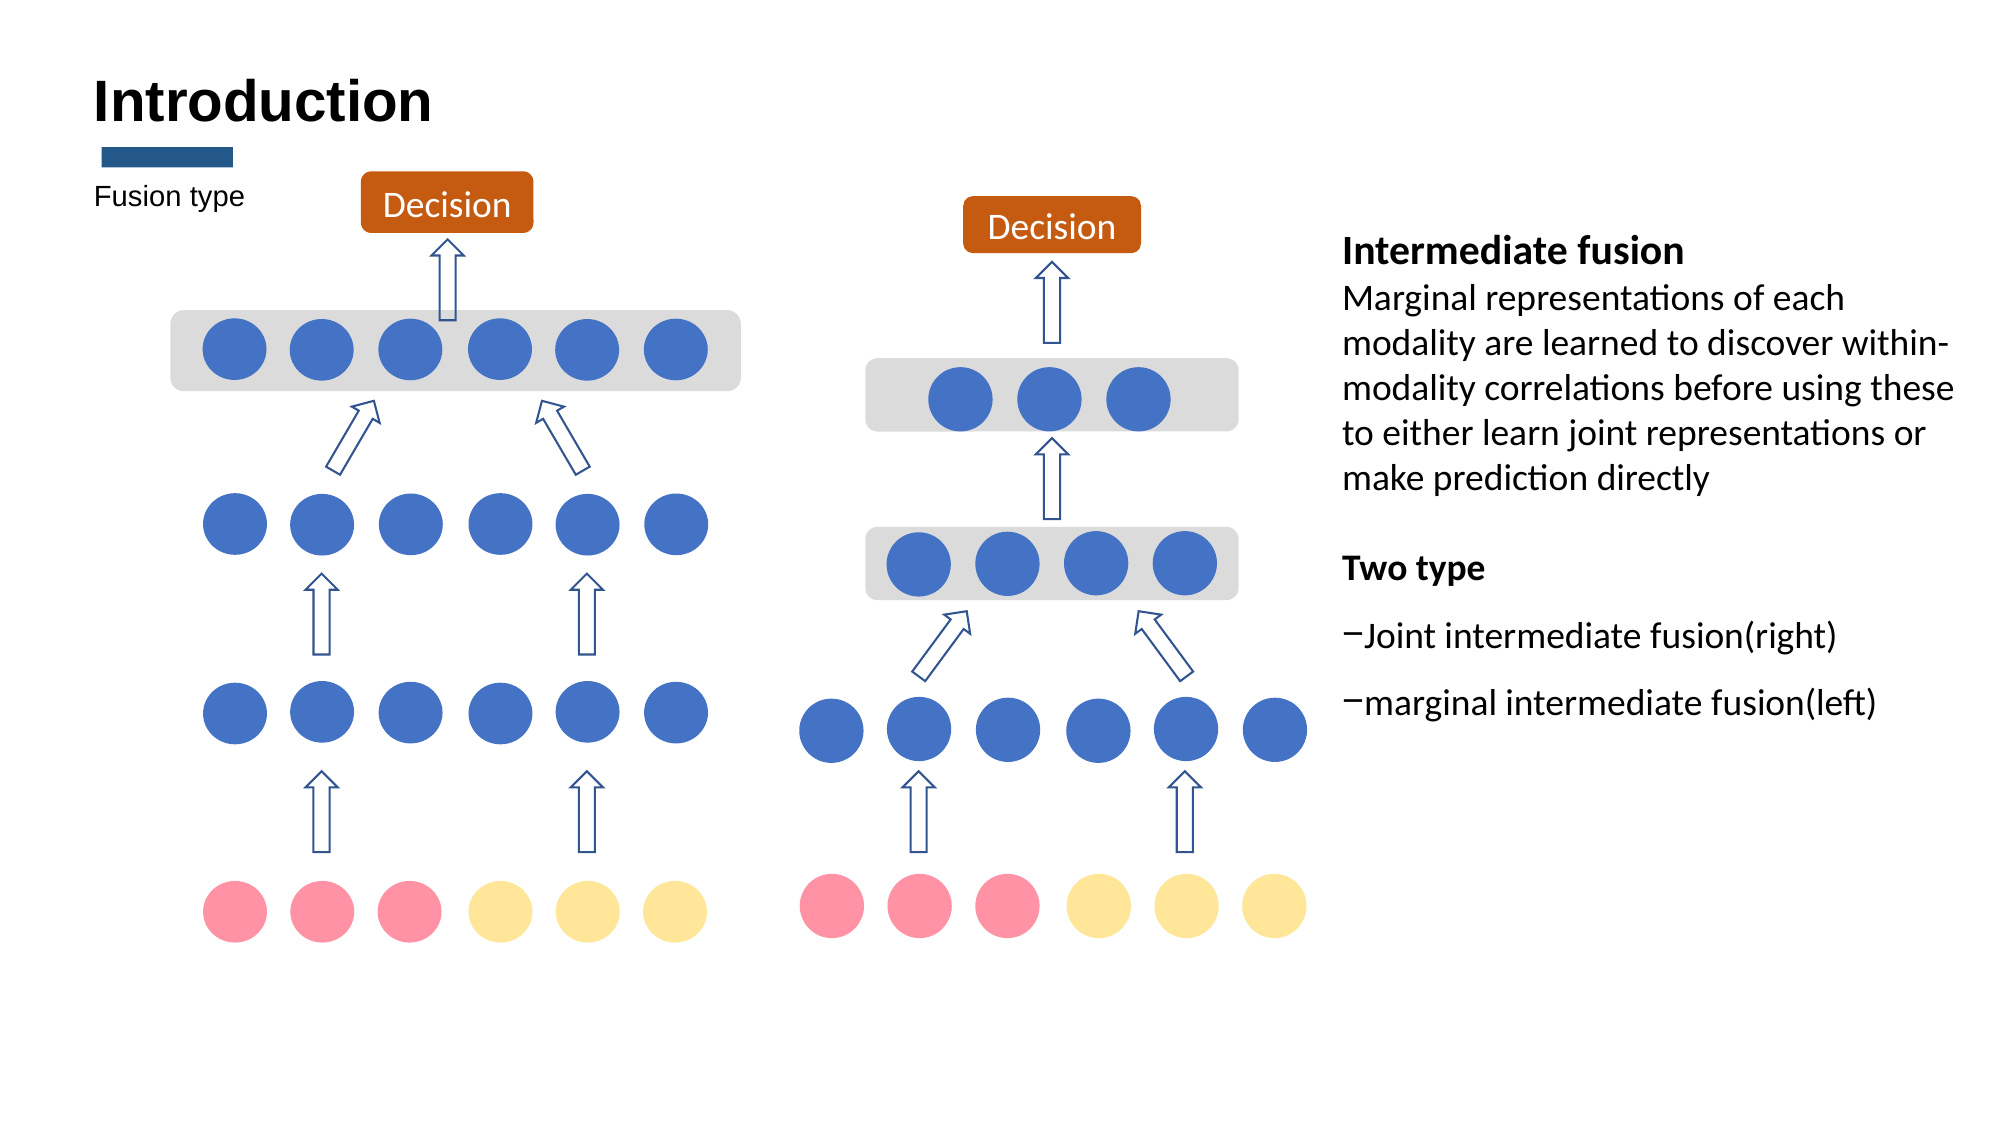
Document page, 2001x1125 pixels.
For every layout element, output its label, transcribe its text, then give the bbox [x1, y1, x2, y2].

text_box [377, 680, 444, 745]
text_box [289, 492, 356, 557]
text_box [910, 610, 972, 683]
text_box [568, 769, 606, 854]
text_box [302, 769, 341, 854]
text_box [798, 697, 865, 764]
text_box [201, 681, 269, 746]
text_box [864, 357, 1240, 433]
text_box [534, 399, 592, 477]
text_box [170, 310, 741, 392]
text_box [467, 879, 534, 944]
text_box [554, 492, 621, 557]
text_box [974, 872, 1041, 940]
text_box [201, 492, 269, 556]
text_box [324, 399, 382, 477]
text_box [1166, 769, 1204, 854]
text_box [289, 679, 356, 744]
text_box [643, 680, 710, 745]
text_box [467, 681, 534, 746]
text_box [377, 492, 444, 557]
text_box [974, 530, 1041, 598]
text_box [864, 525, 1240, 602]
text_box [1033, 260, 1071, 344]
text_box [302, 572, 341, 656]
list Introduction [78, 63, 742, 133]
text_box [1016, 366, 1083, 433]
text_box [1033, 436, 1071, 521]
text_box [900, 769, 938, 854]
text_box [885, 695, 953, 763]
text_box [467, 492, 534, 556]
text_box [1152, 695, 1220, 763]
text_box [642, 879, 709, 944]
text_box [1153, 872, 1220, 940]
text_box [798, 872, 866, 940]
text_box [1065, 697, 1132, 764]
text_box [1065, 872, 1133, 940]
text_box [1062, 530, 1130, 597]
text_box Intermediate fusion Marginal representations of each modality are learned to discover within-modality correlations before using these to either learn joint representations or make prediction directly Two type Joint intermediate fusion(right) marginal intermediate fusion(left) [1327, 216, 1989, 731]
text_box [554, 679, 621, 744]
text_box [289, 879, 356, 944]
list Fusion type [78, 173, 362, 213]
text_box Decision [962, 195, 1143, 255]
text_box [554, 879, 621, 944]
text_box [1241, 696, 1309, 764]
text_box [1241, 872, 1308, 940]
text_box [1133, 610, 1195, 683]
text_box Decision [359, 170, 535, 235]
text_box [1151, 530, 1219, 597]
text_box [1105, 366, 1172, 433]
text_box [927, 366, 994, 433]
text_box [201, 879, 269, 944]
text_box [974, 696, 1042, 764]
text_box [885, 531, 952, 598]
text_box [376, 879, 443, 944]
text_box [568, 572, 606, 656]
text_box [643, 492, 710, 557]
text_box [429, 237, 467, 310]
text_box [886, 872, 953, 940]
